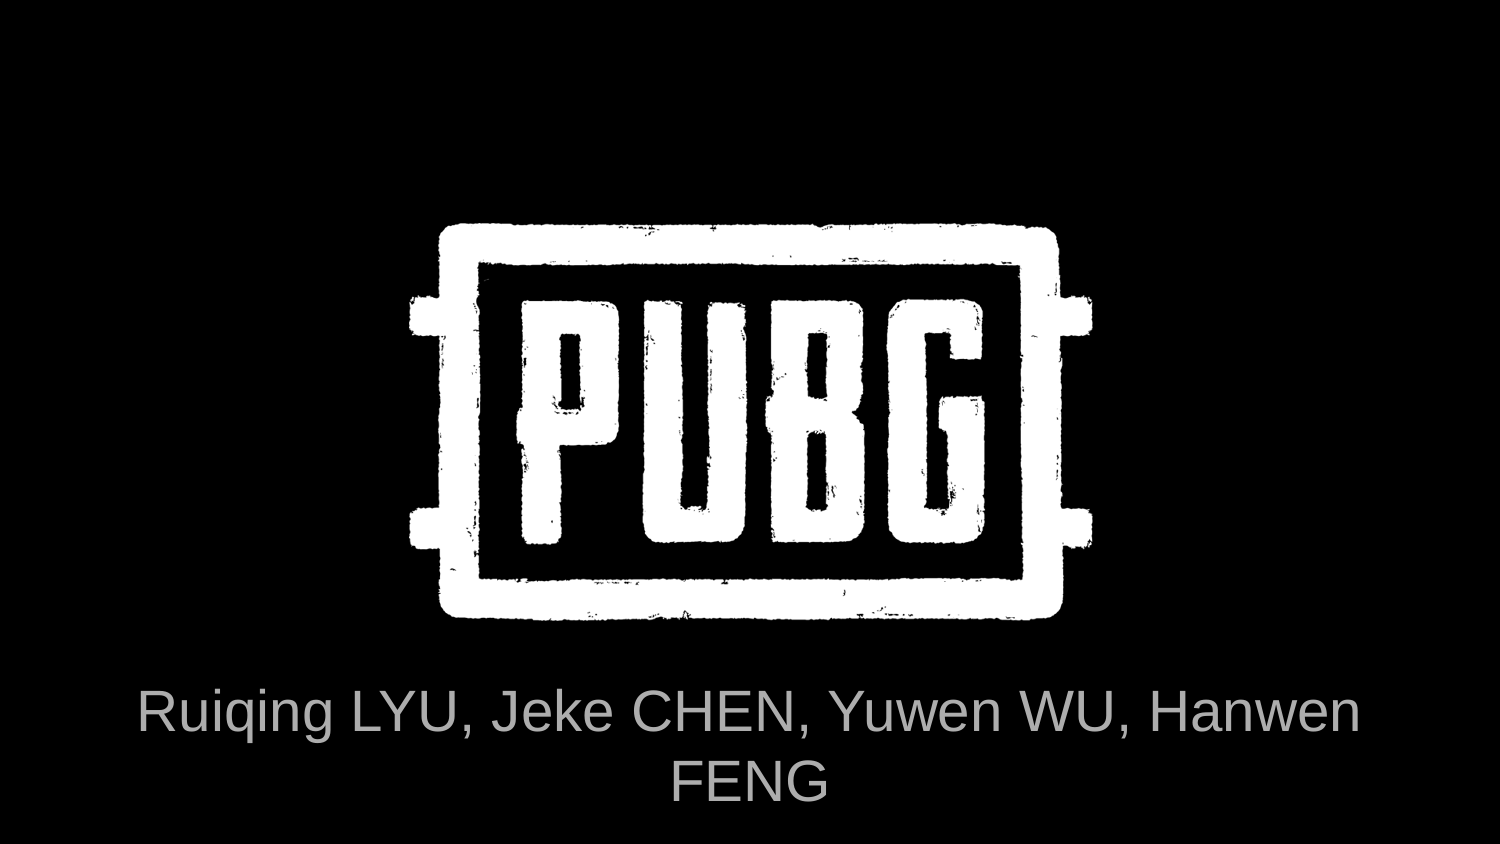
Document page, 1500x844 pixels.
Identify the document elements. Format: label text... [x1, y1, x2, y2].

subtitle Ruiqing LYU, Jeke CHEN, Yuwen WU, Hanwen FENG [110, 657, 1390, 788]
picture [0, 0, 1500, 844]
